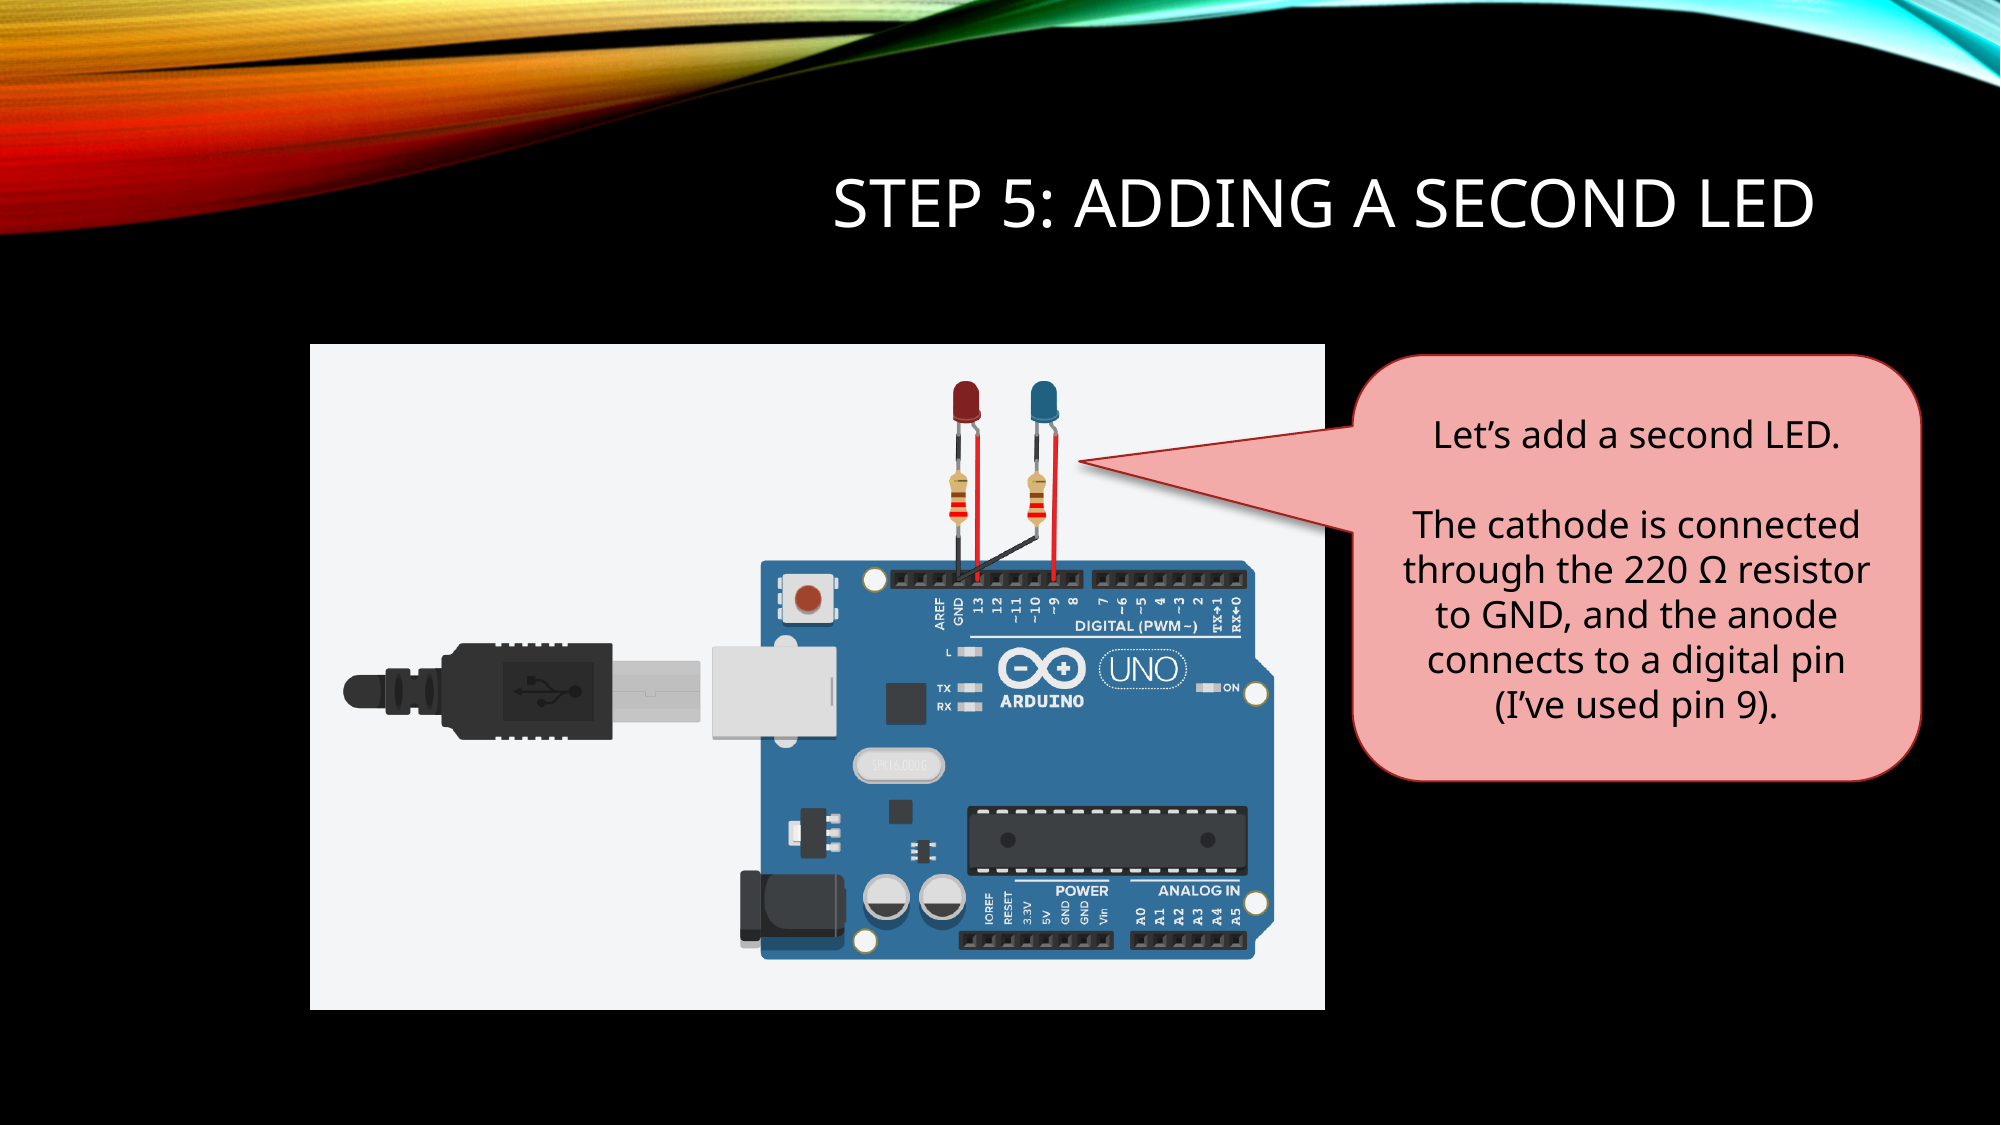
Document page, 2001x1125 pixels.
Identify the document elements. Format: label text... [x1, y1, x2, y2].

picture [0, 0, 2000, 237]
title Step 5: Adding A second LED [817, 114, 1888, 250]
picture [310, 344, 1325, 1011]
text_box Let’s add a second LED. The cathode is connected through the 220 Ω resistor to GND, and the anode connects to a digital pin (I’ve used pin 9). [1325, 354, 1923, 783]
